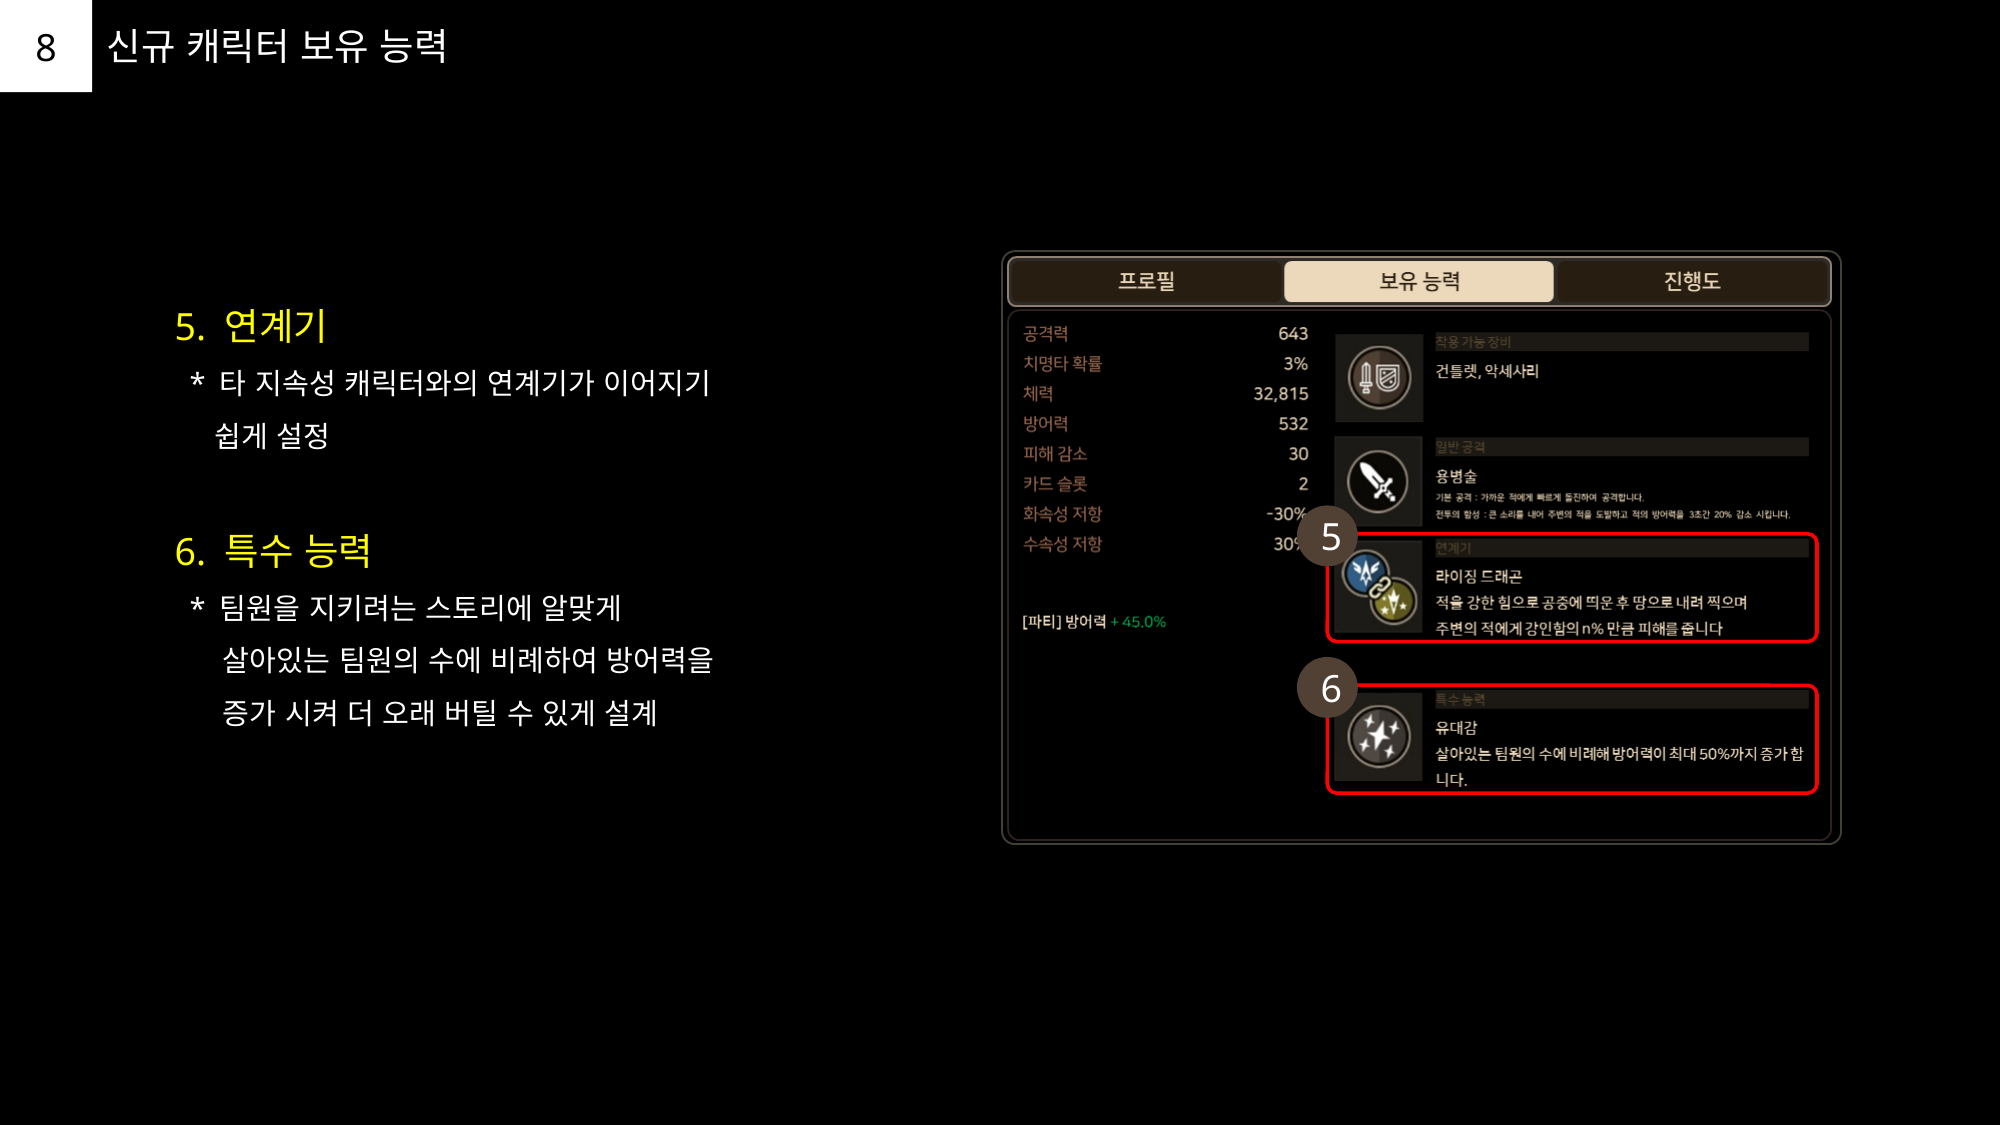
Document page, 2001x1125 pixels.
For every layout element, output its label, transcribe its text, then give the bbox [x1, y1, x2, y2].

text_box 5. 연계기 * 타 지속성 캐릭터와의 연계기가 이어지기 쉽게 설정 6. 특수 능력 * 팀원을 지키려는 스토리에 알맞게 살아있는 팀원의 수에 비례하여 방어력을 증가 시켜 더 오래 버틸 수 있게 설계 [159, 273, 755, 738]
picture [1001, 250, 1842, 845]
text_box 신규 캐릭터 보유 능력 [92, 15, 604, 76]
text_box 8 [0, 0, 93, 93]
